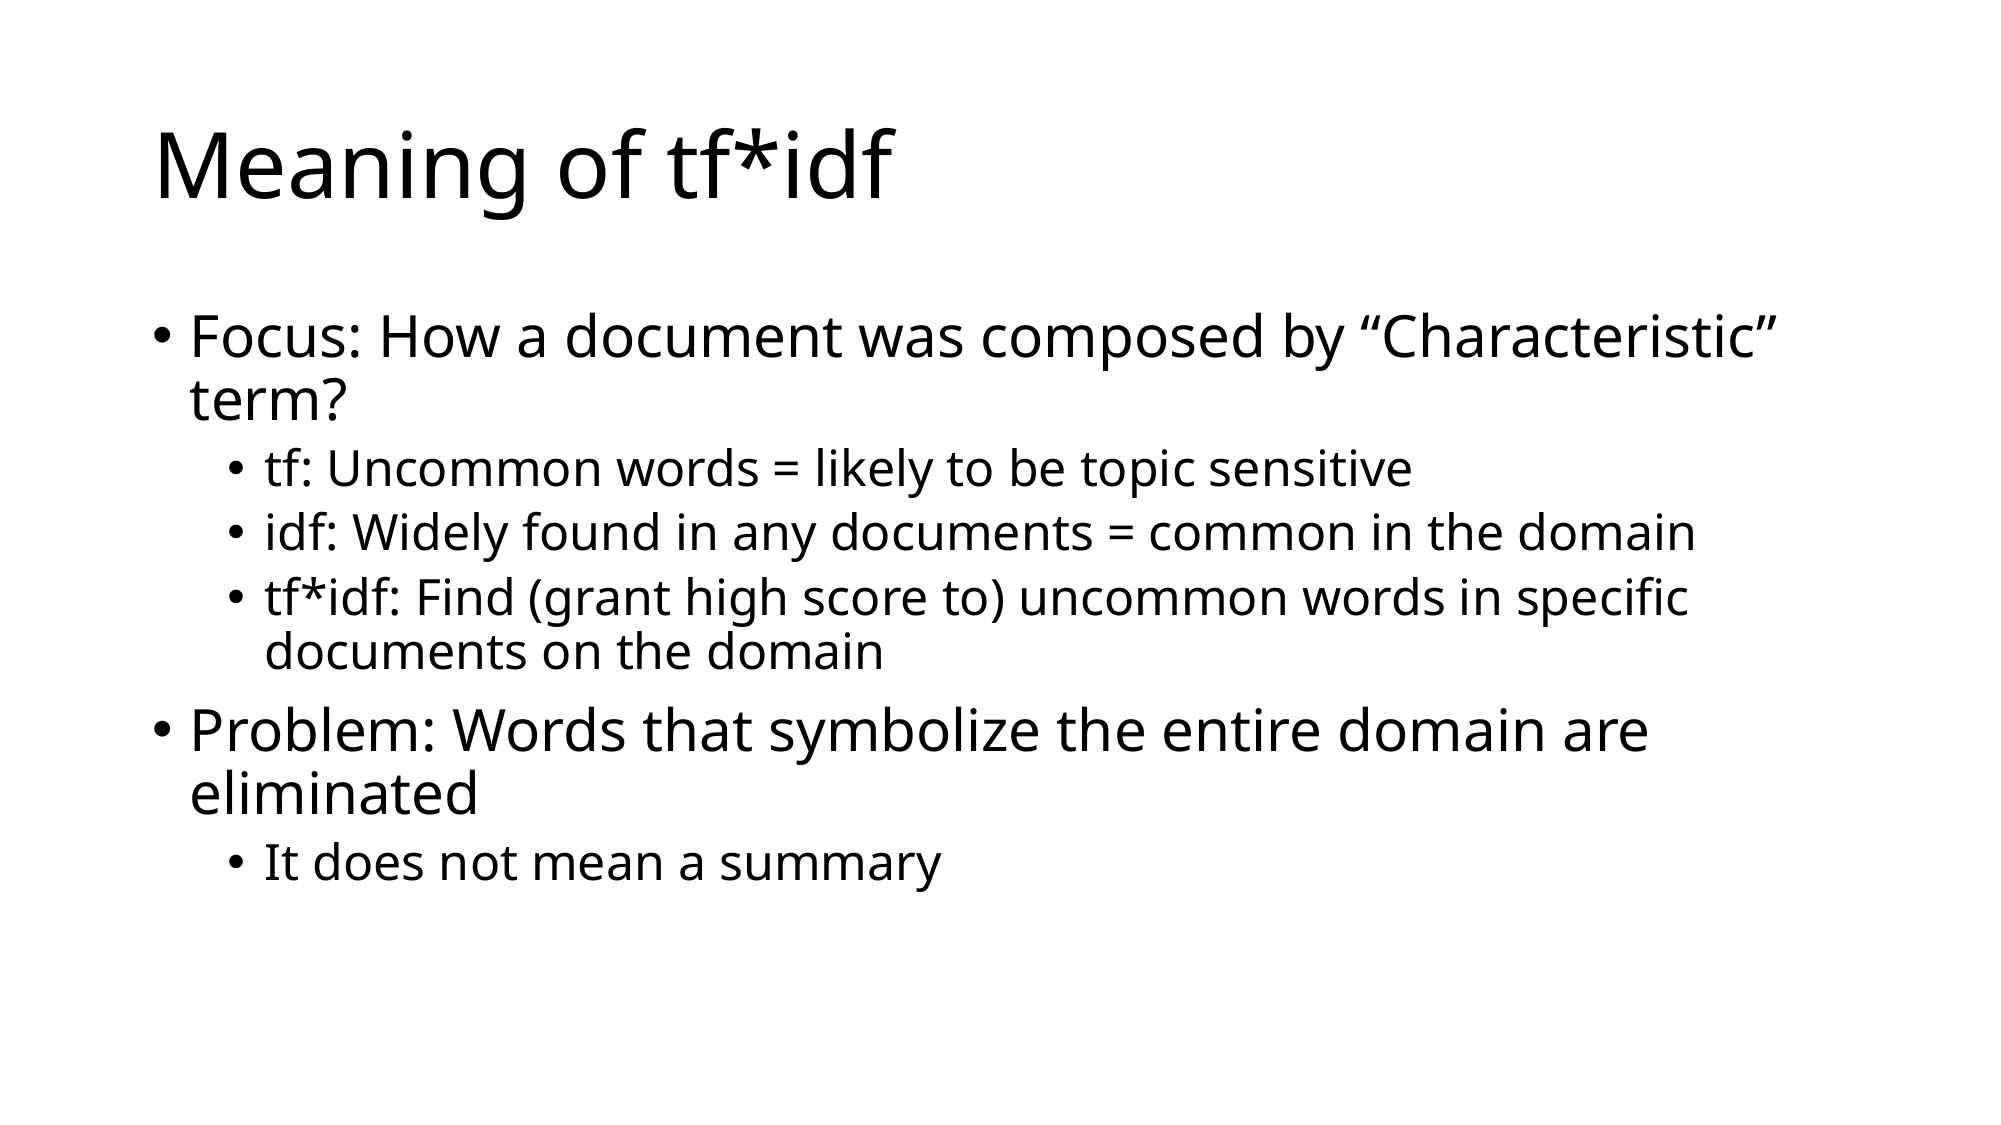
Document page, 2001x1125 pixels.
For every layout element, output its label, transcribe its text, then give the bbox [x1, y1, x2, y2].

list Focus: How a document was composed by “Characteristic” term? tf: Uncommon words = likely to be topic sensitive idf: Widely found in any documents = common in the domain tf*idf: Find (grant high score to) uncommon words in specific documents on the domain Problem: Words that symbolize the entire domain are eliminated It does not mean a summary [137, 299, 1863, 1014]
title Meaning of tf*idf [137, 59, 1863, 278]
